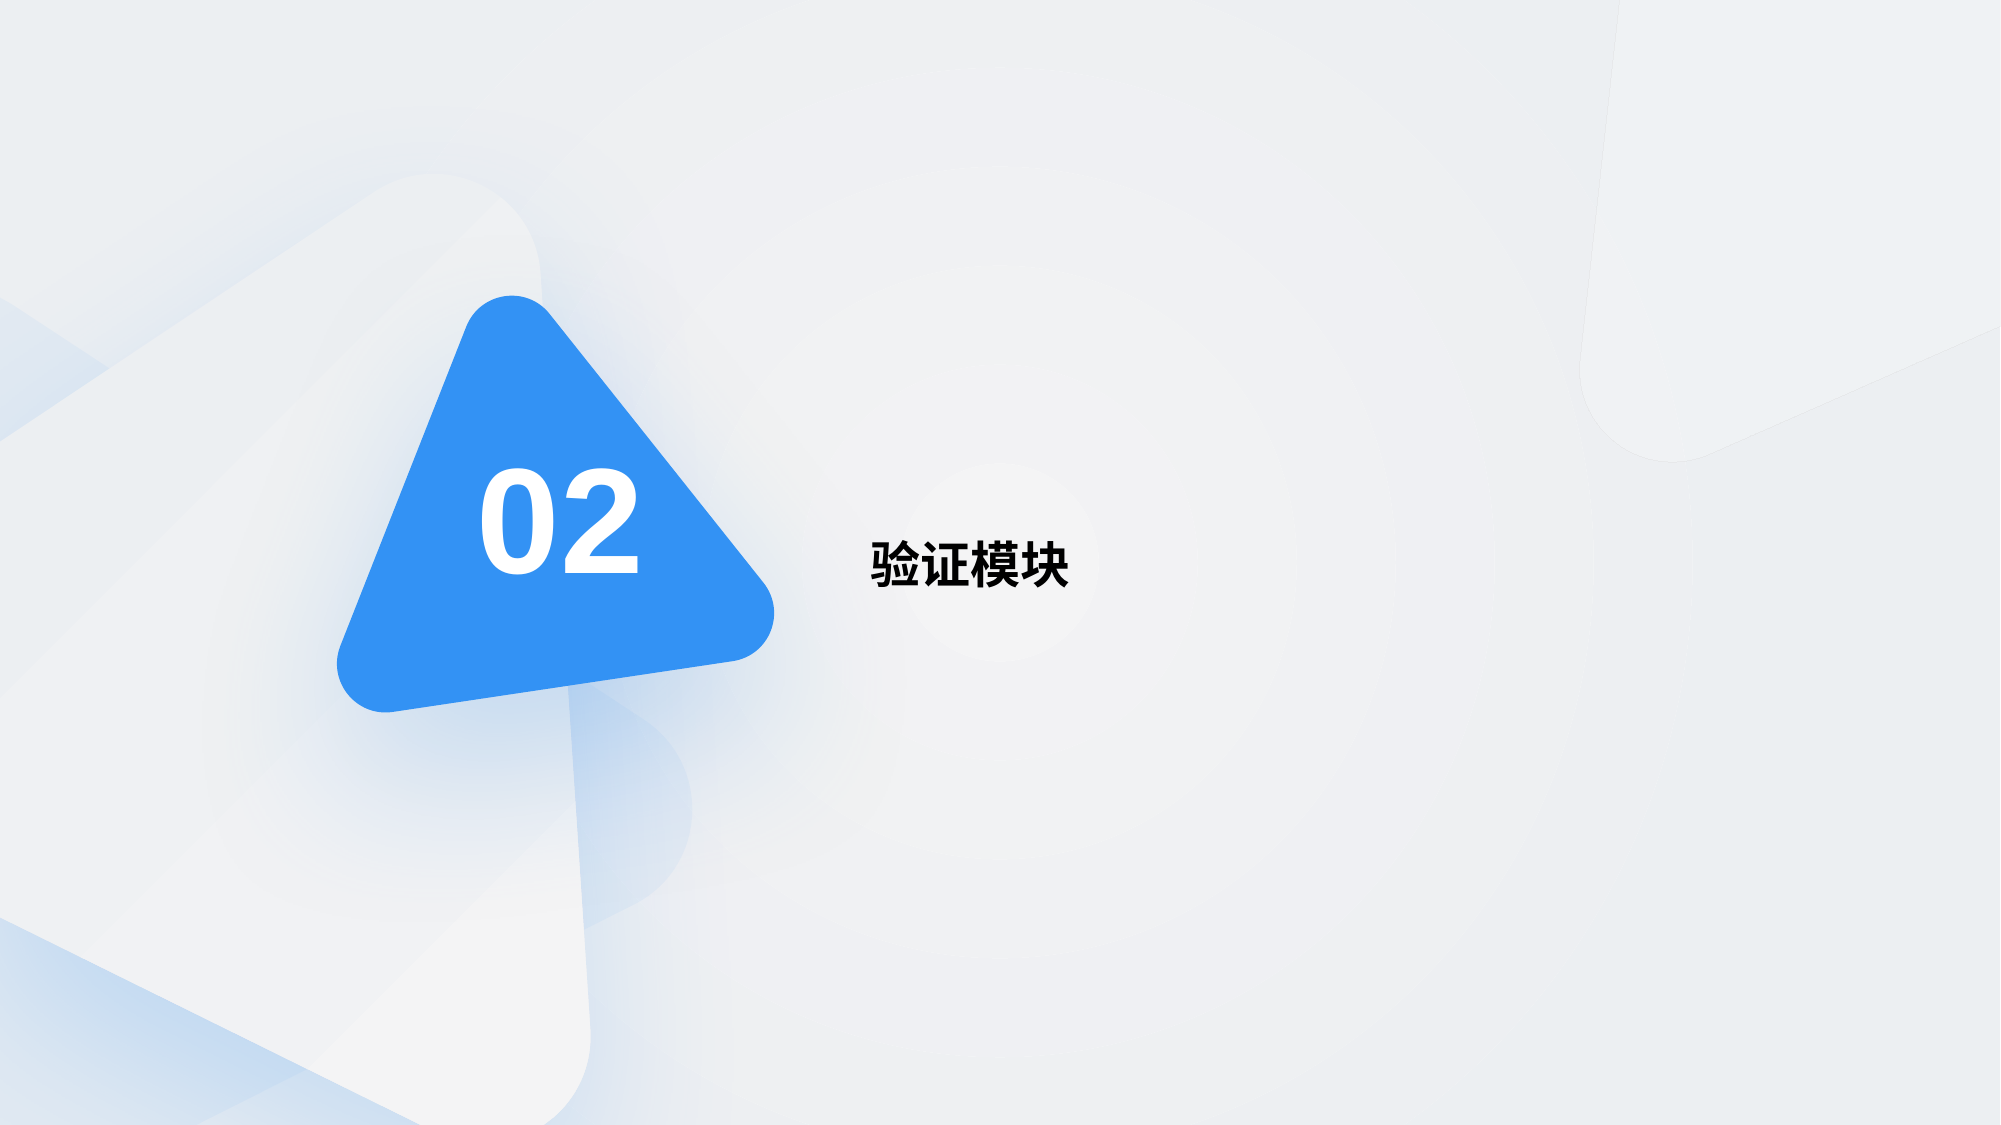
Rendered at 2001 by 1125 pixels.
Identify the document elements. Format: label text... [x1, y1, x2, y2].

title 验证模块 [855, 415, 1788, 602]
list 0 2 [459, 416, 659, 614]
